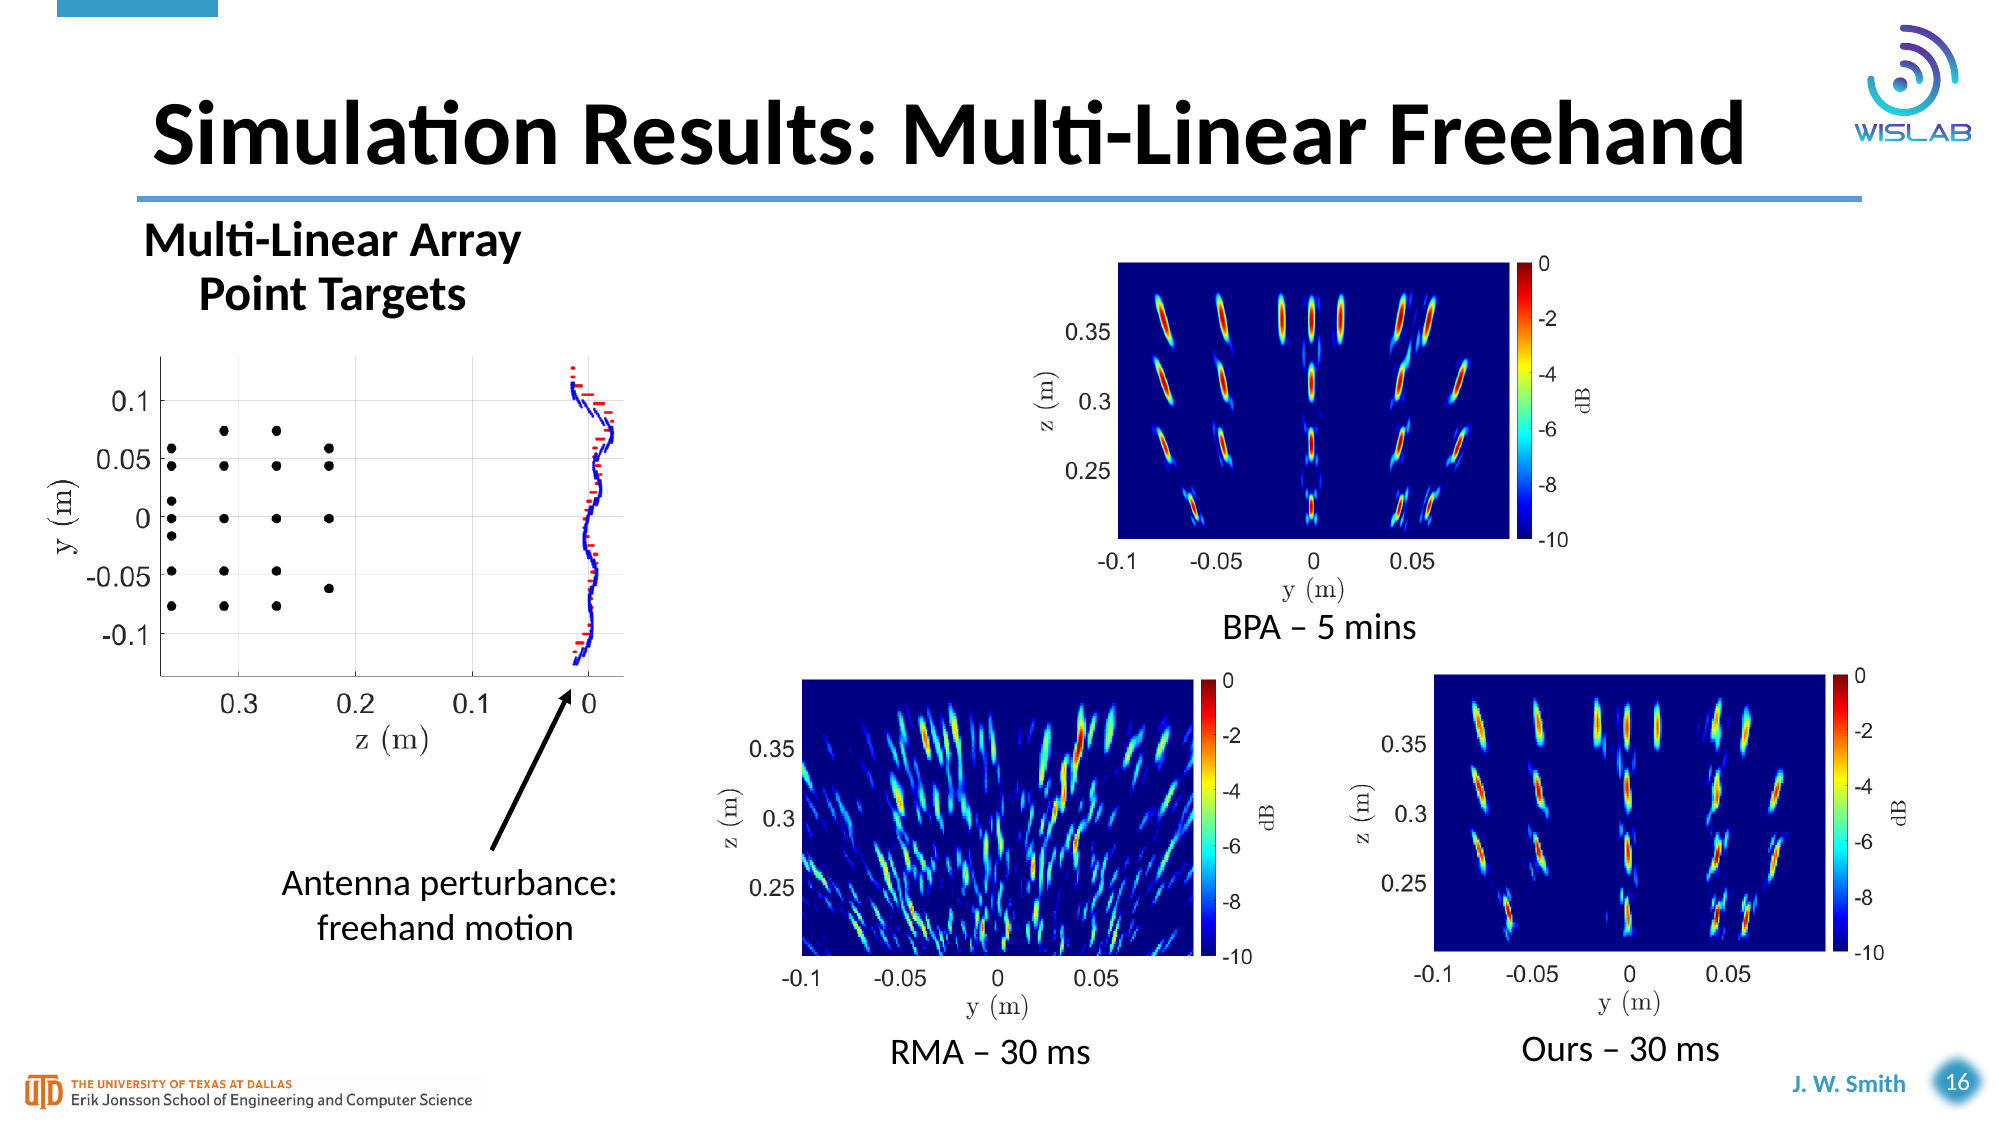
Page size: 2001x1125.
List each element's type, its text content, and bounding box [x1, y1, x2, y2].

text_box Antenna perturbance: freehand motion [237, 850, 663, 955]
text_box Multi-Linear Array Point Targets [87, 205, 579, 339]
text_box RMA – 30 ms [855, 1024, 1126, 1079]
text_box Ours – 30 ms [1489, 1019, 1761, 1076]
picture [1031, 234, 1601, 606]
picture [41, 340, 653, 770]
picture [715, 651, 1285, 1024]
text_box BPA – 5 mins [1188, 606, 1460, 655]
picture [8, 1073, 482, 1110]
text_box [491, 689, 571, 851]
title Simulation Results: Multi-Linear Freehand [137, 59, 1863, 210]
picture [1347, 646, 1917, 1019]
picture [1768, 0, 2001, 169]
